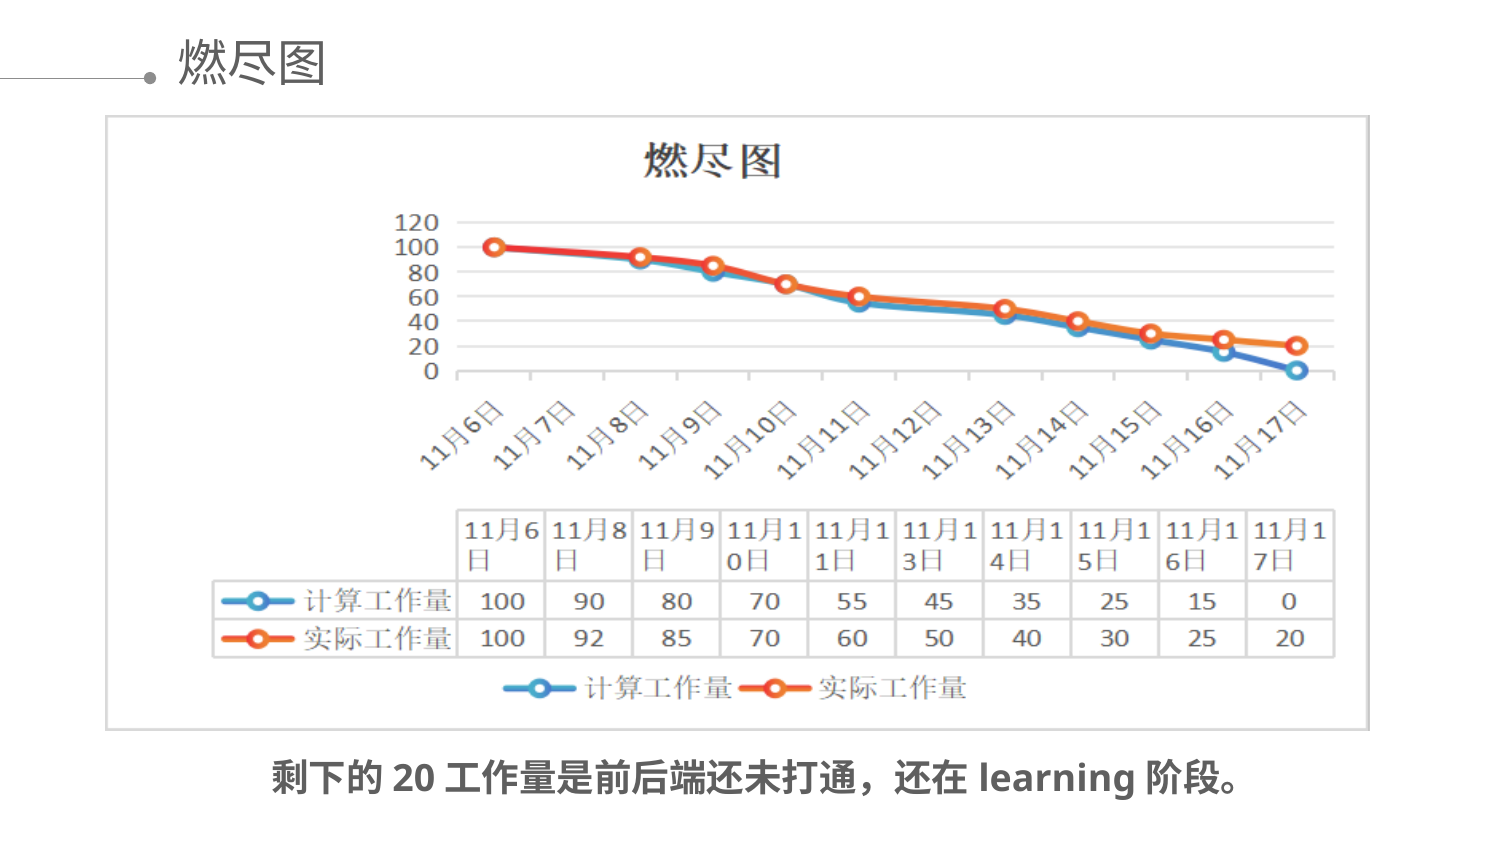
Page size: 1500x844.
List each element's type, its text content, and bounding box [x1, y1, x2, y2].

text_box 剩下的20工作量是前后端还未打通，还在learning阶段。 [256, 746, 1244, 806]
picture [105, 115, 1371, 731]
text_box 燃尽图 [162, 24, 392, 99]
